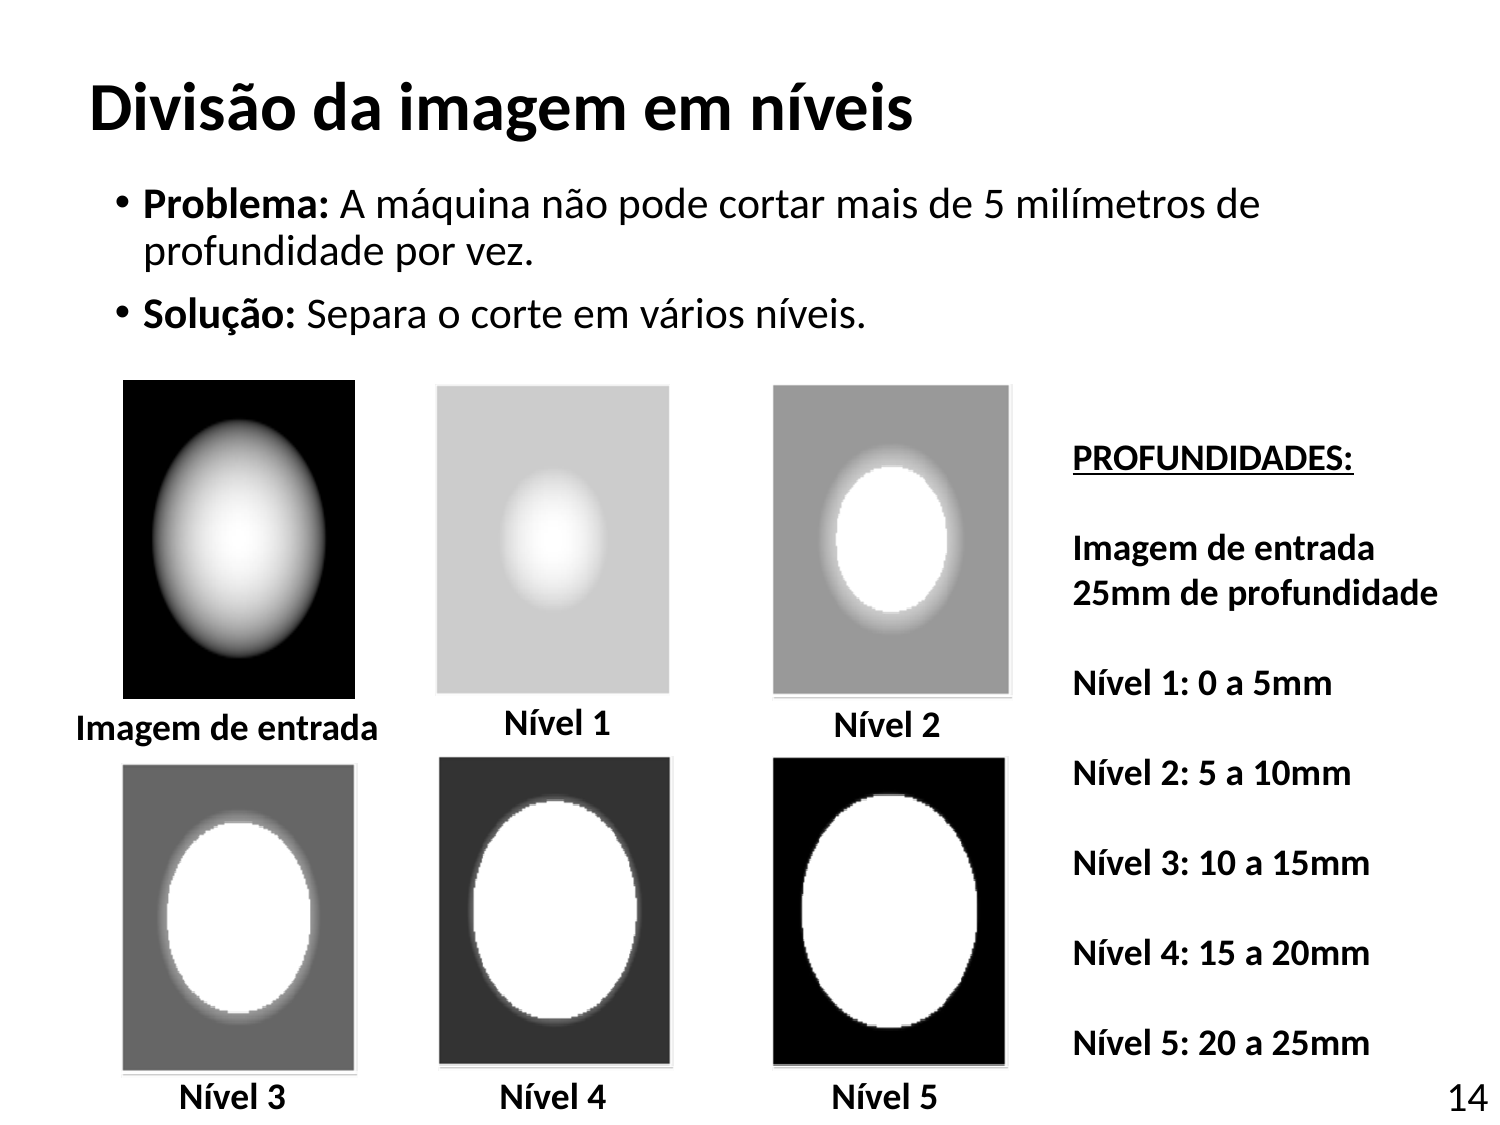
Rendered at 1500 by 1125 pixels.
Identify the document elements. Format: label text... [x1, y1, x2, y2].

slide_number 14 [1162, 1065, 1500, 1125]
picture [772, 384, 1013, 701]
picture [435, 384, 670, 696]
picture [123, 380, 355, 699]
picture [772, 756, 1009, 1071]
text_box Nível 3 [164, 1078, 302, 1125]
text_box Nível 4 [484, 1071, 622, 1125]
list Problema: A máquina não pode cortar mais de 5 milímetros de profundidade por vez. Solução: Separa o corte em vários níveis. [103, 174, 1398, 889]
text_box Nível 1 [489, 696, 627, 751]
picture [437, 756, 674, 1071]
title Divisão da imagem em níveis [78, 0, 1372, 218]
text_box Nível 5 [816, 1071, 954, 1125]
text_box Nível 2 [818, 701, 956, 753]
text_box PROFUNDIDADES: Imagem de entrada 25mm de profundidade Nível 1: 0 a 5mm Nível 2: 5 a 10mm Nível 3: 10 a 15mm Nível 4: 15 a 20mm Nível 5: 20 a 25mm [1061, 427, 1466, 1125]
text_box Imagem de entrada [60, 695, 394, 756]
picture [121, 763, 358, 1078]
